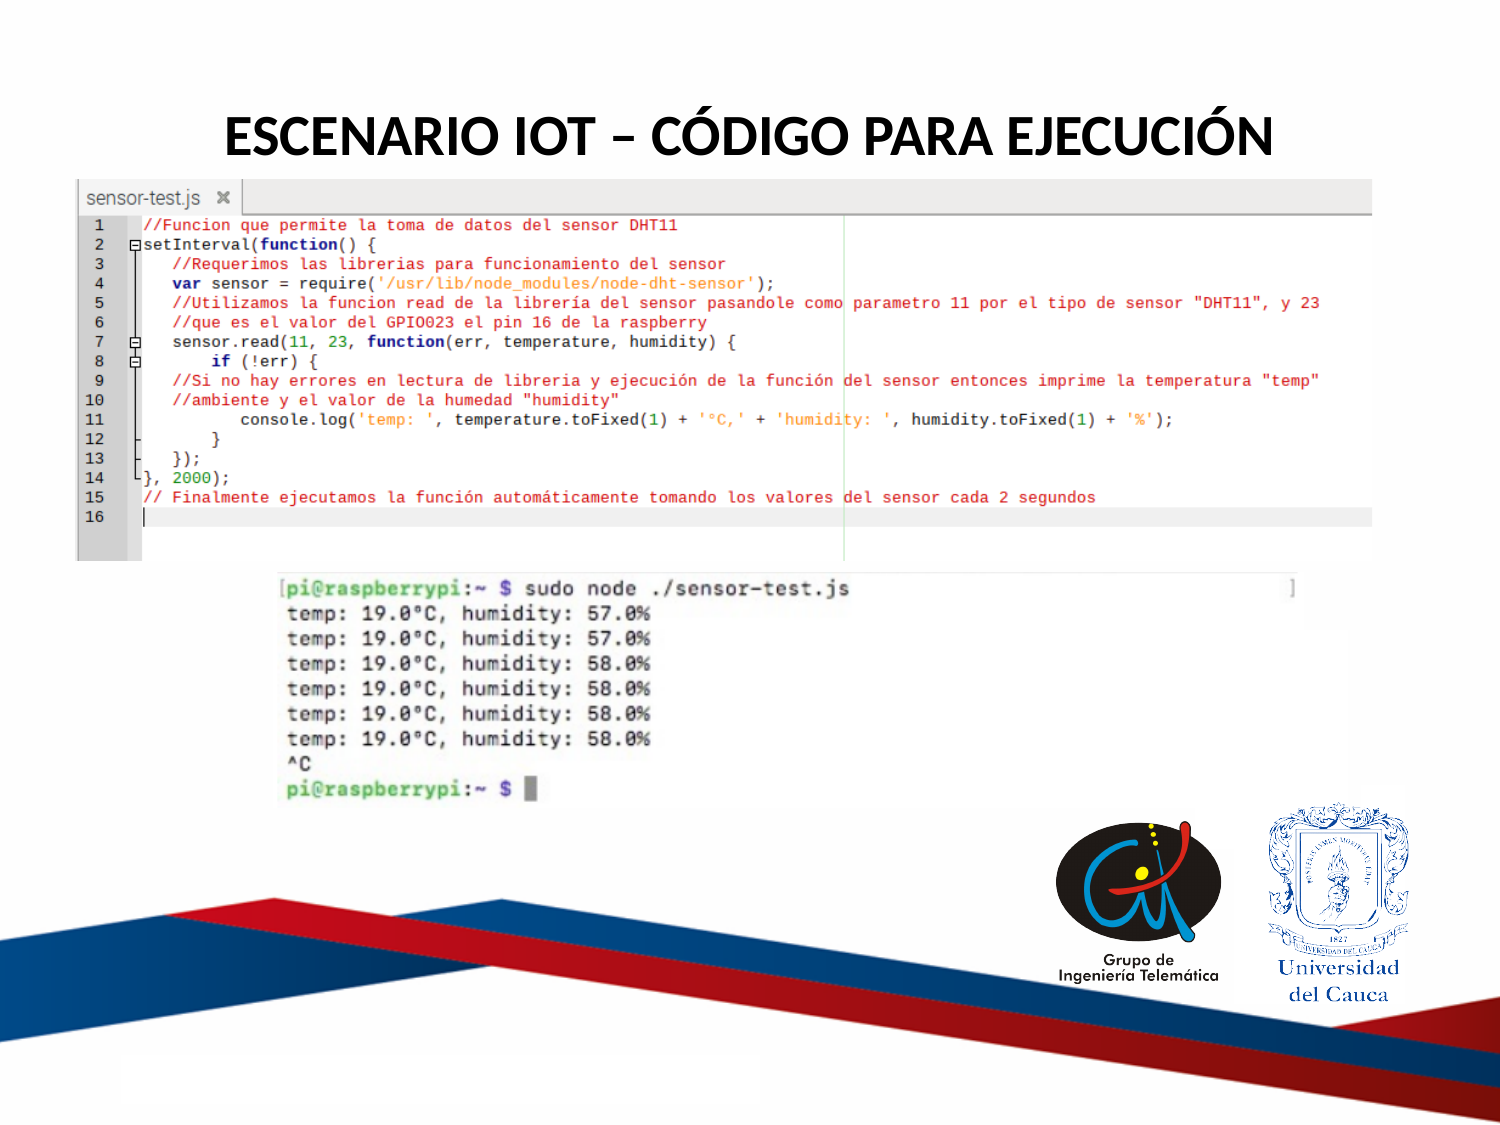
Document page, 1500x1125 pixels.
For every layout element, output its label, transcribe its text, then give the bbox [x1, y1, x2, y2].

title ESCENARIO IOT – CÓDIGO PARA EJECUCIÓN [75, 45, 1425, 220]
picture [0, 0, 1500, 1125]
